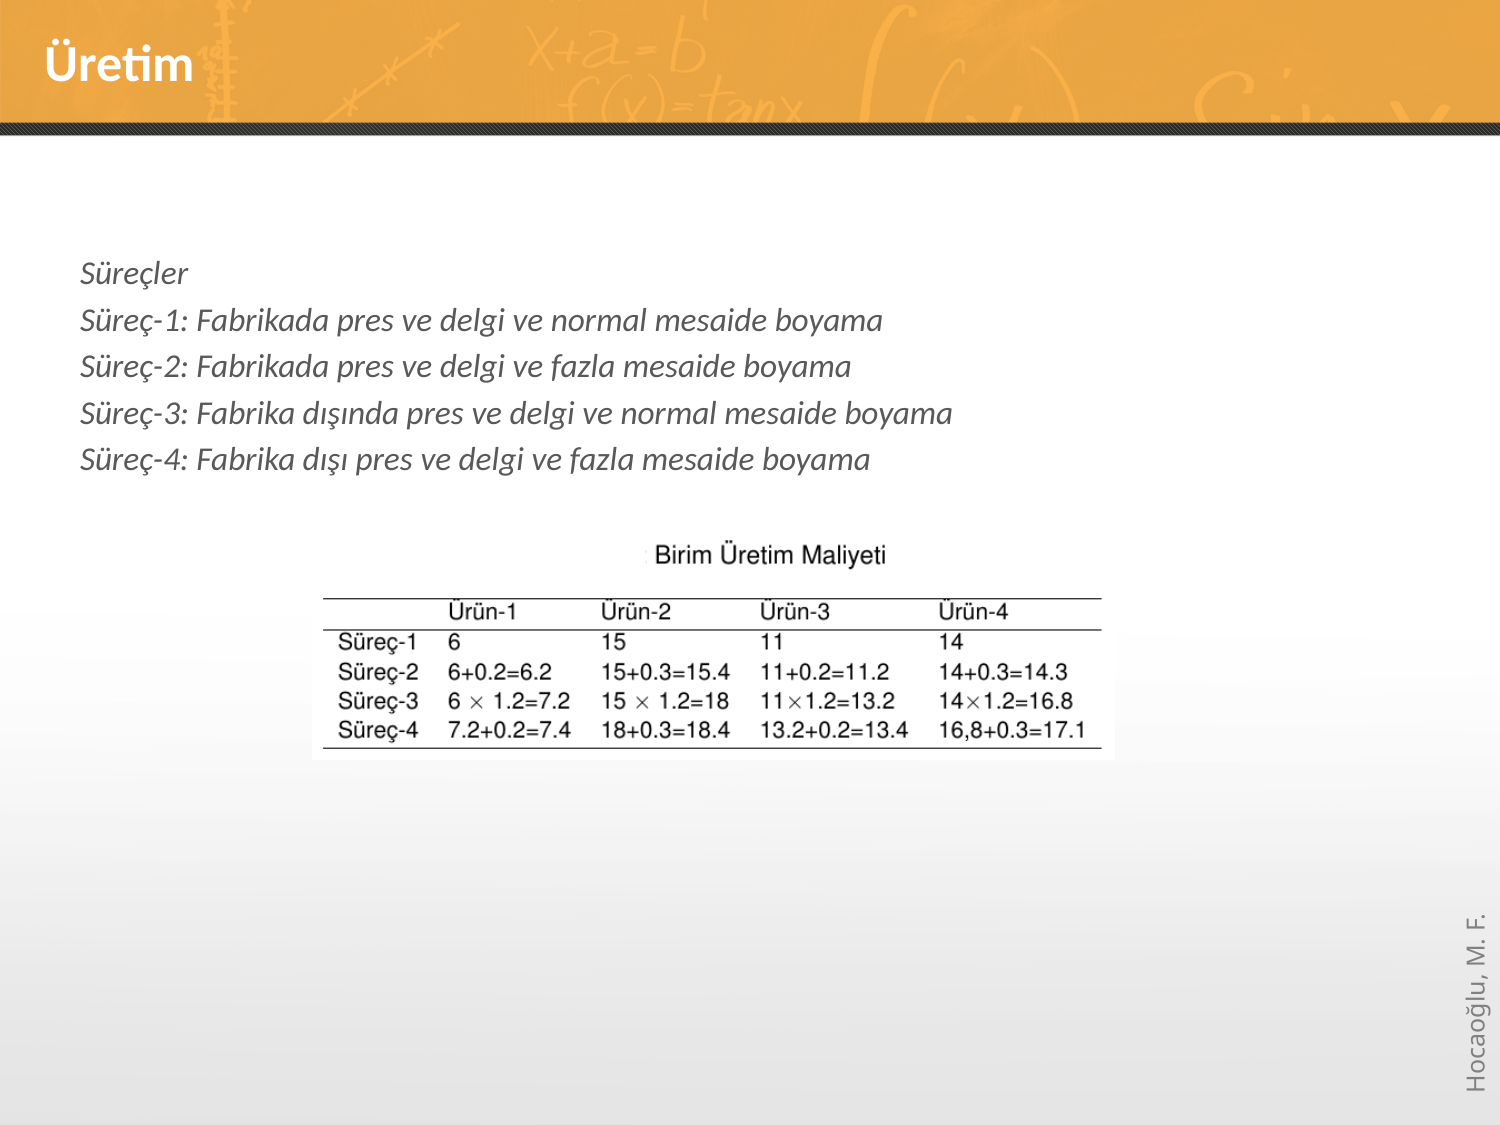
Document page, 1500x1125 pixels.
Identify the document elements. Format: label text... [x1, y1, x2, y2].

title Üretim [29, 0, 1287, 126]
picture [0, 0, 1500, 1125]
list Süreçler Süreç-1: Fabrikada pres ve delgi ve normal mesaide boyama Süreç-2: Fabrikada pres ve delgi ve fazla mesaide boyama Süreç-3: Fabrika dışında pres ve delgi ve normal mesaide boyama Süreç-4: Fabrika dışı pres ve delgi ve fazla mesaide boyama [64, 243, 1444, 1045]
